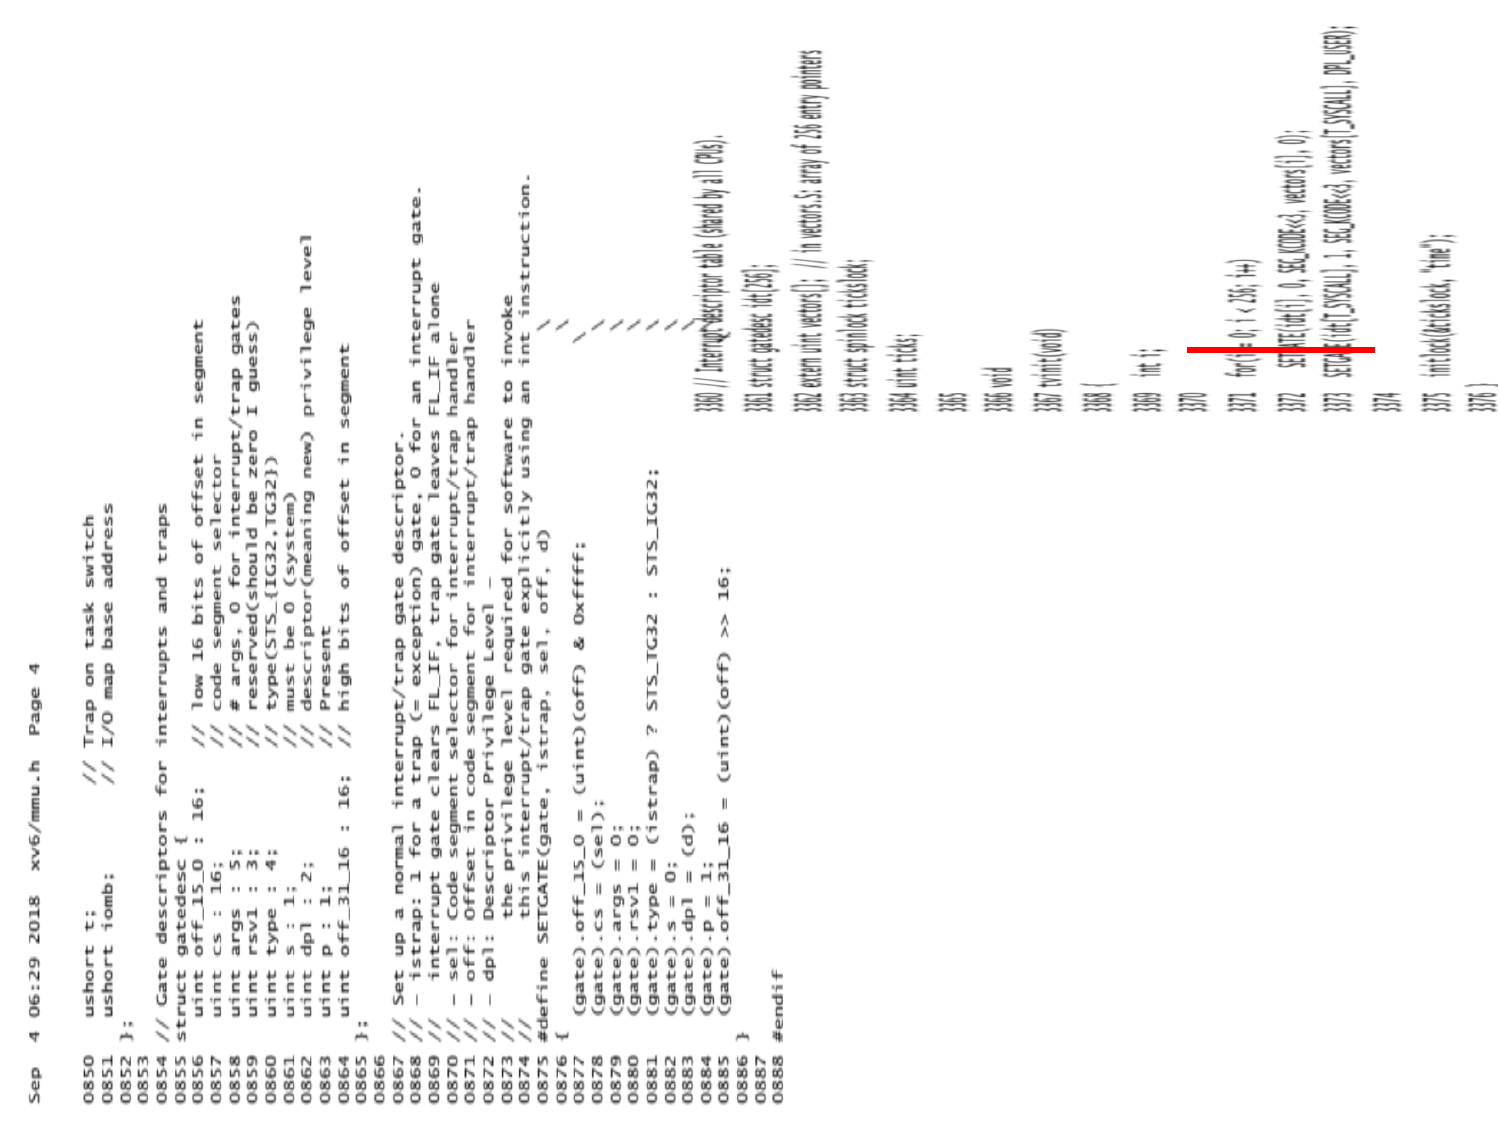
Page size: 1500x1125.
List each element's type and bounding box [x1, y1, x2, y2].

picture [900, 0, 1290, 622]
picture [0, 261, 874, 1022]
